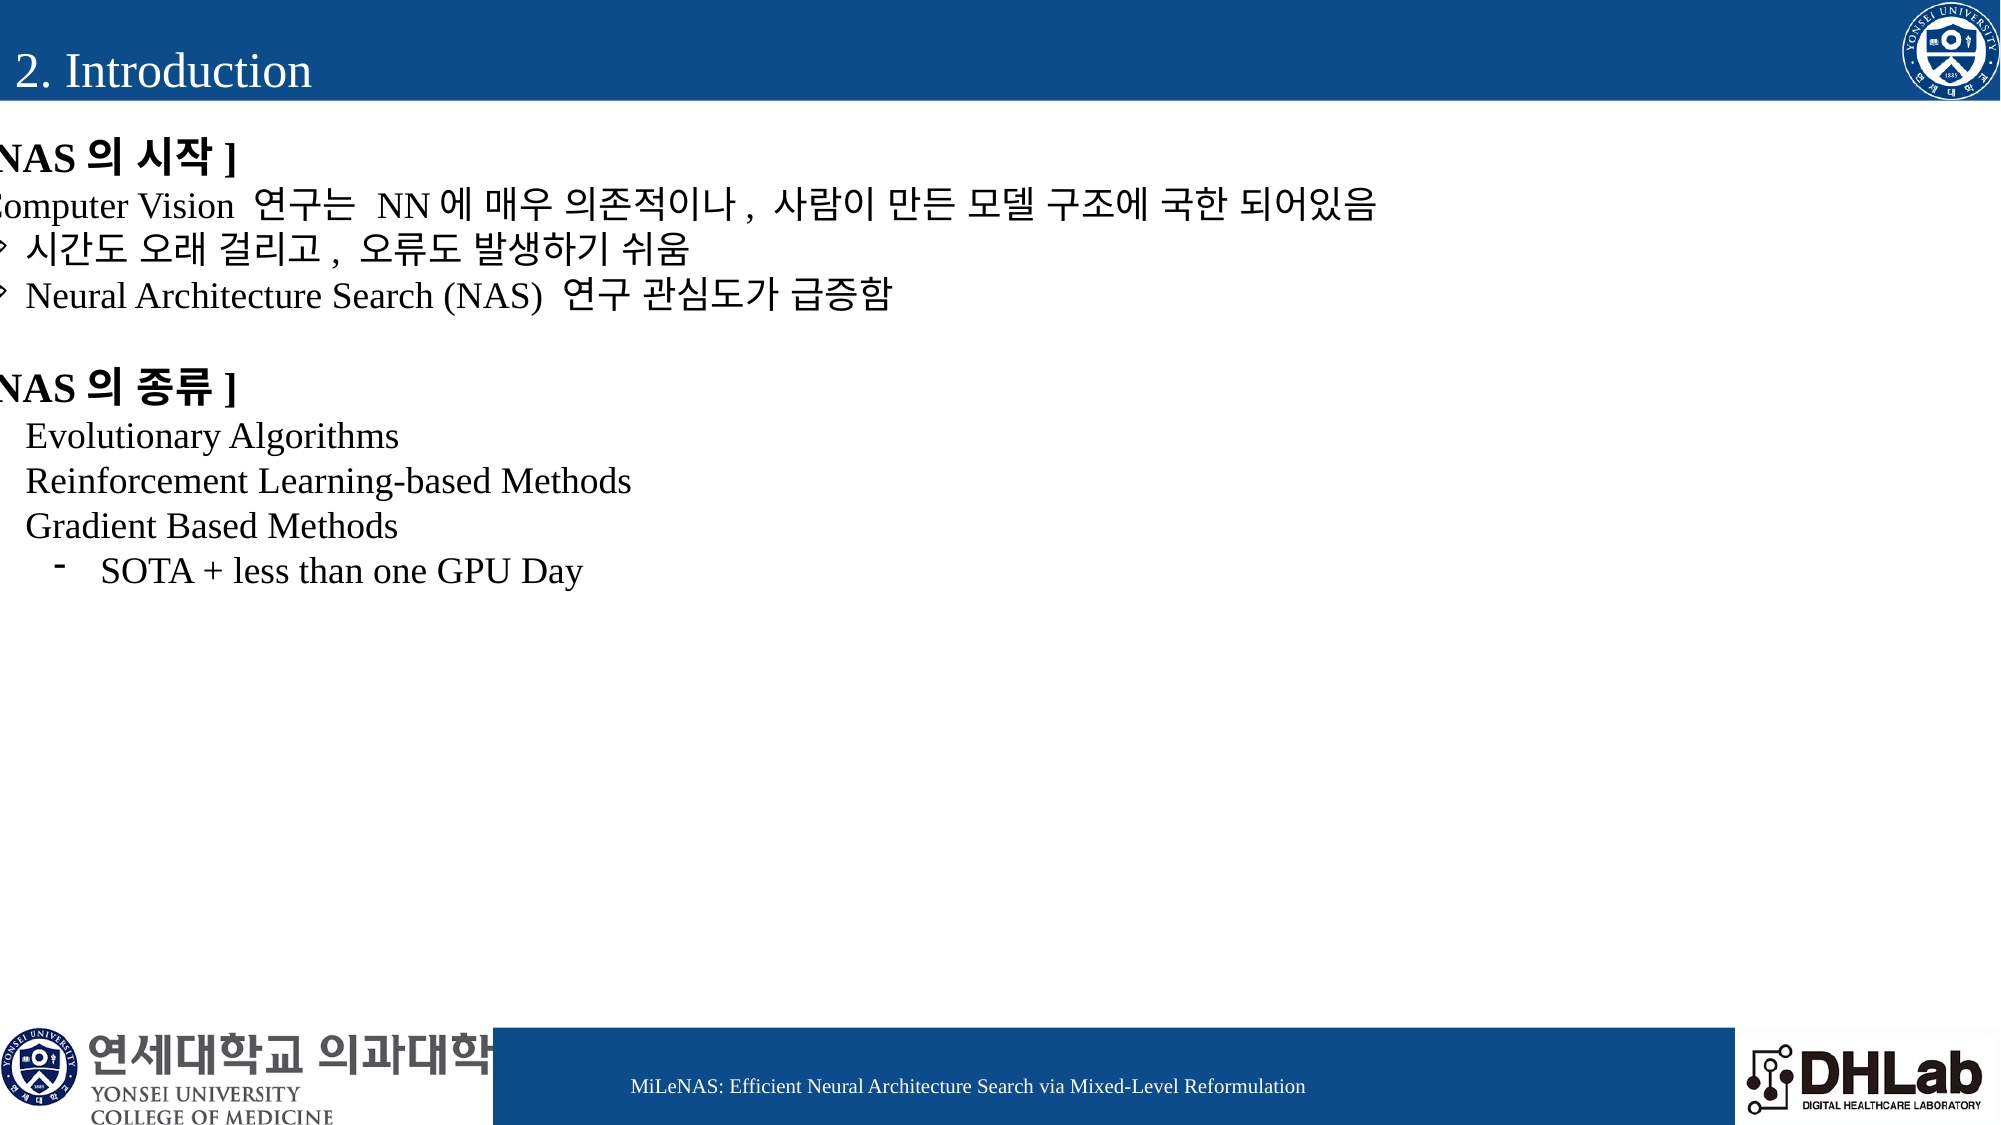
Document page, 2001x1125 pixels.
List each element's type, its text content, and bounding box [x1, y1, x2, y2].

text_box 2. Introduction [0, 30, 666, 105]
text_box [NAS의 시작] Computer Vision 연구는 NN에 매우 의존적이나, 사람이 만든 모델 구조에 국한 되어있음 시간도 오래 걸리고, 오류도 발생하기 쉬움 Neural Architecture Search (NAS) 연구 관심도가 급증함 [NAS의 종류] Evolutionary Algorithms Reinforcement Learning-based Methods Gradient Based Methods SOTA + less than one GPU Day [0, 123, 1393, 599]
picture [1902, 2, 2000, 100]
picture [1735, 1027, 2000, 1125]
picture [0, 1027, 493, 1125]
